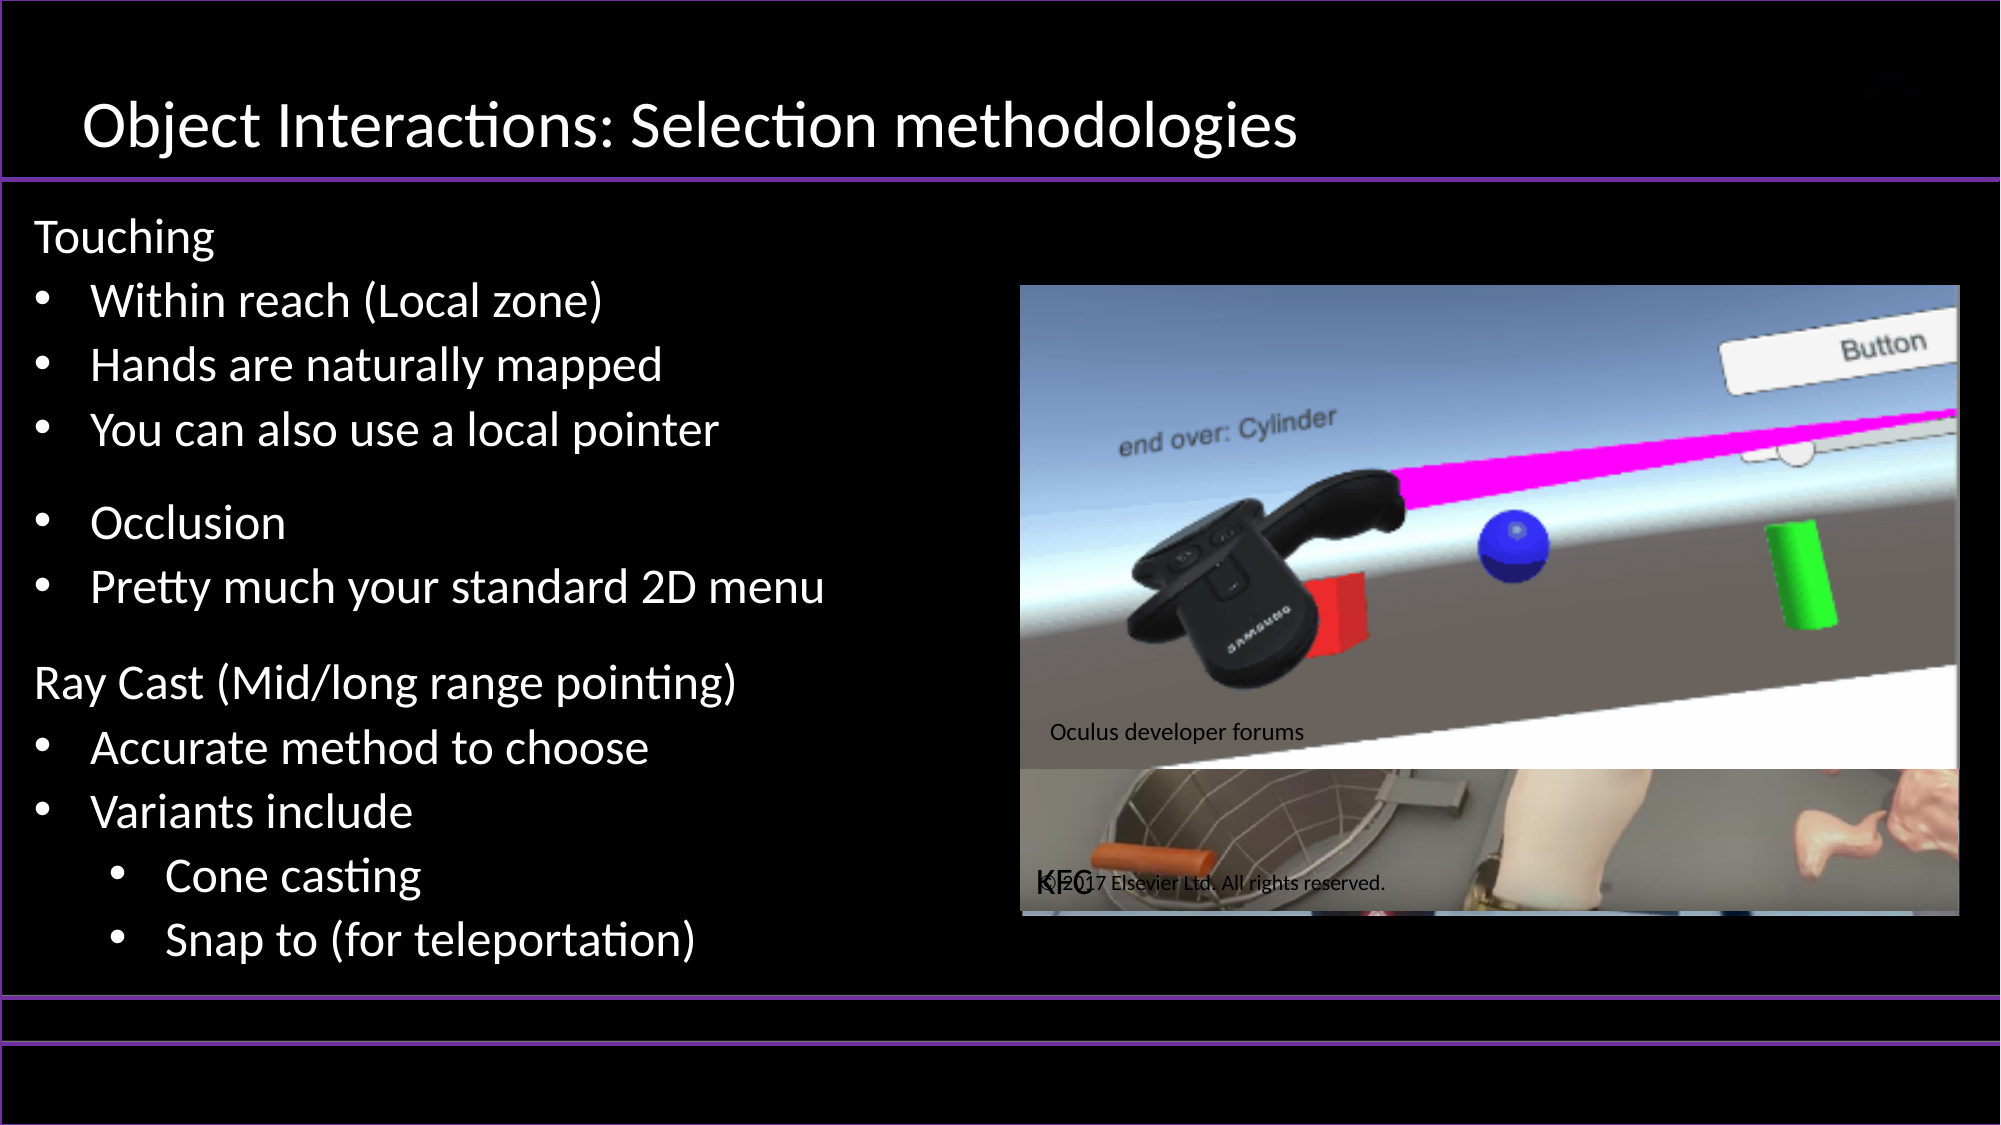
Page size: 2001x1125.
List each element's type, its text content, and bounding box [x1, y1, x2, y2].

picture [0, 0, 2001, 1125]
title Object Interactions: Selection methodologies [67, 45, 1793, 170]
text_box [1020, 285, 1960, 769]
text_box Touching Within reach (Local zone) Hands are naturally mapped You can also use a local pointer Occlusion Pretty much your standard 2D menu Ray Cast (Mid/long range pointing) Accurate method to choose Variants include Cone casting Snap to (for teleportation) [18, 191, 1000, 975]
